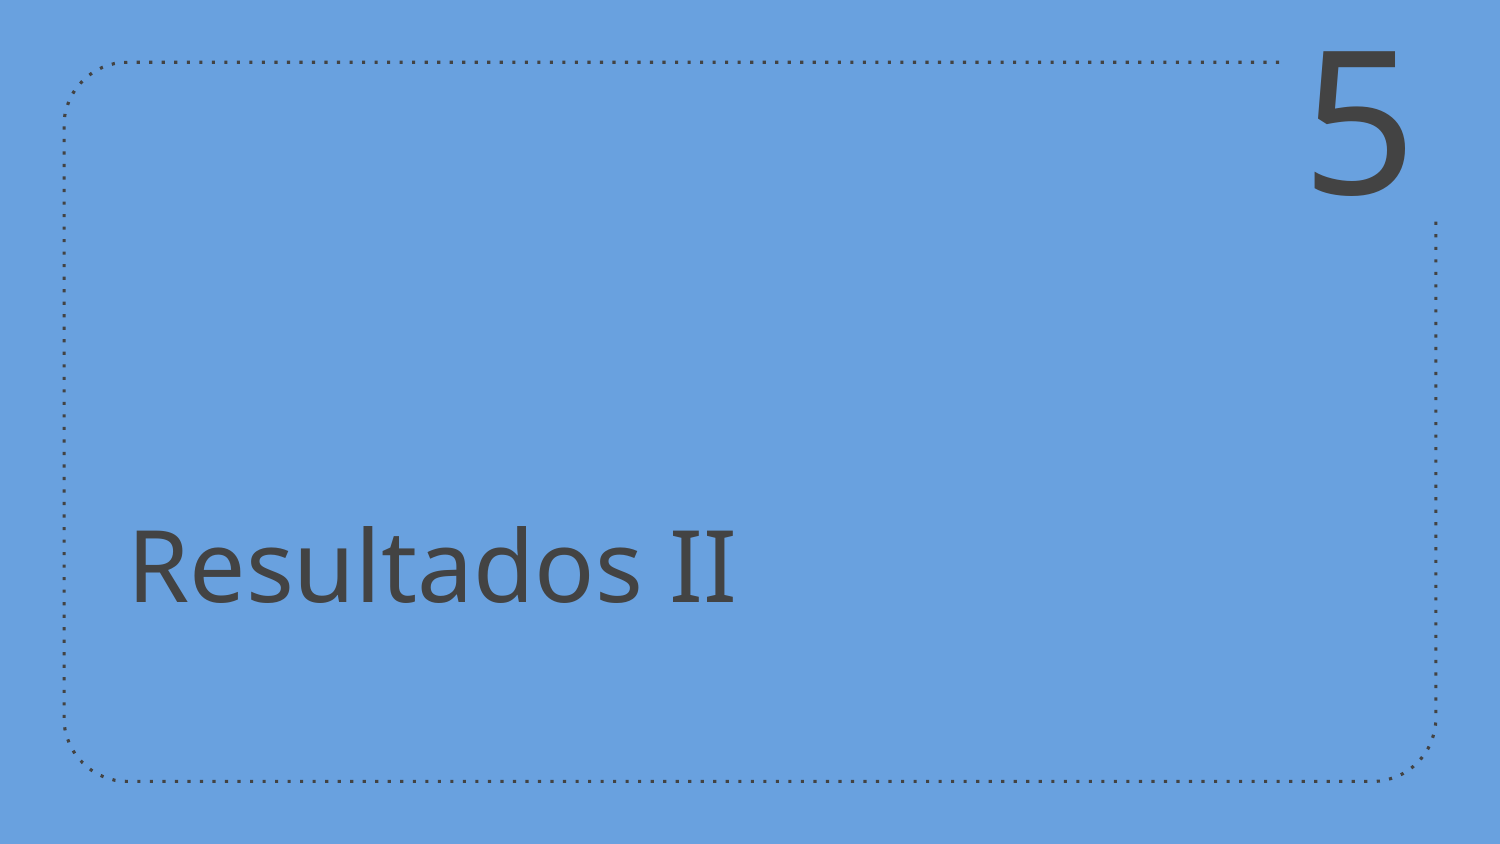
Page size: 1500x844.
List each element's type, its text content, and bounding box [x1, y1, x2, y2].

title Resultados II [112, 447, 1388, 638]
text_box 5 [1281, 0, 1439, 229]
